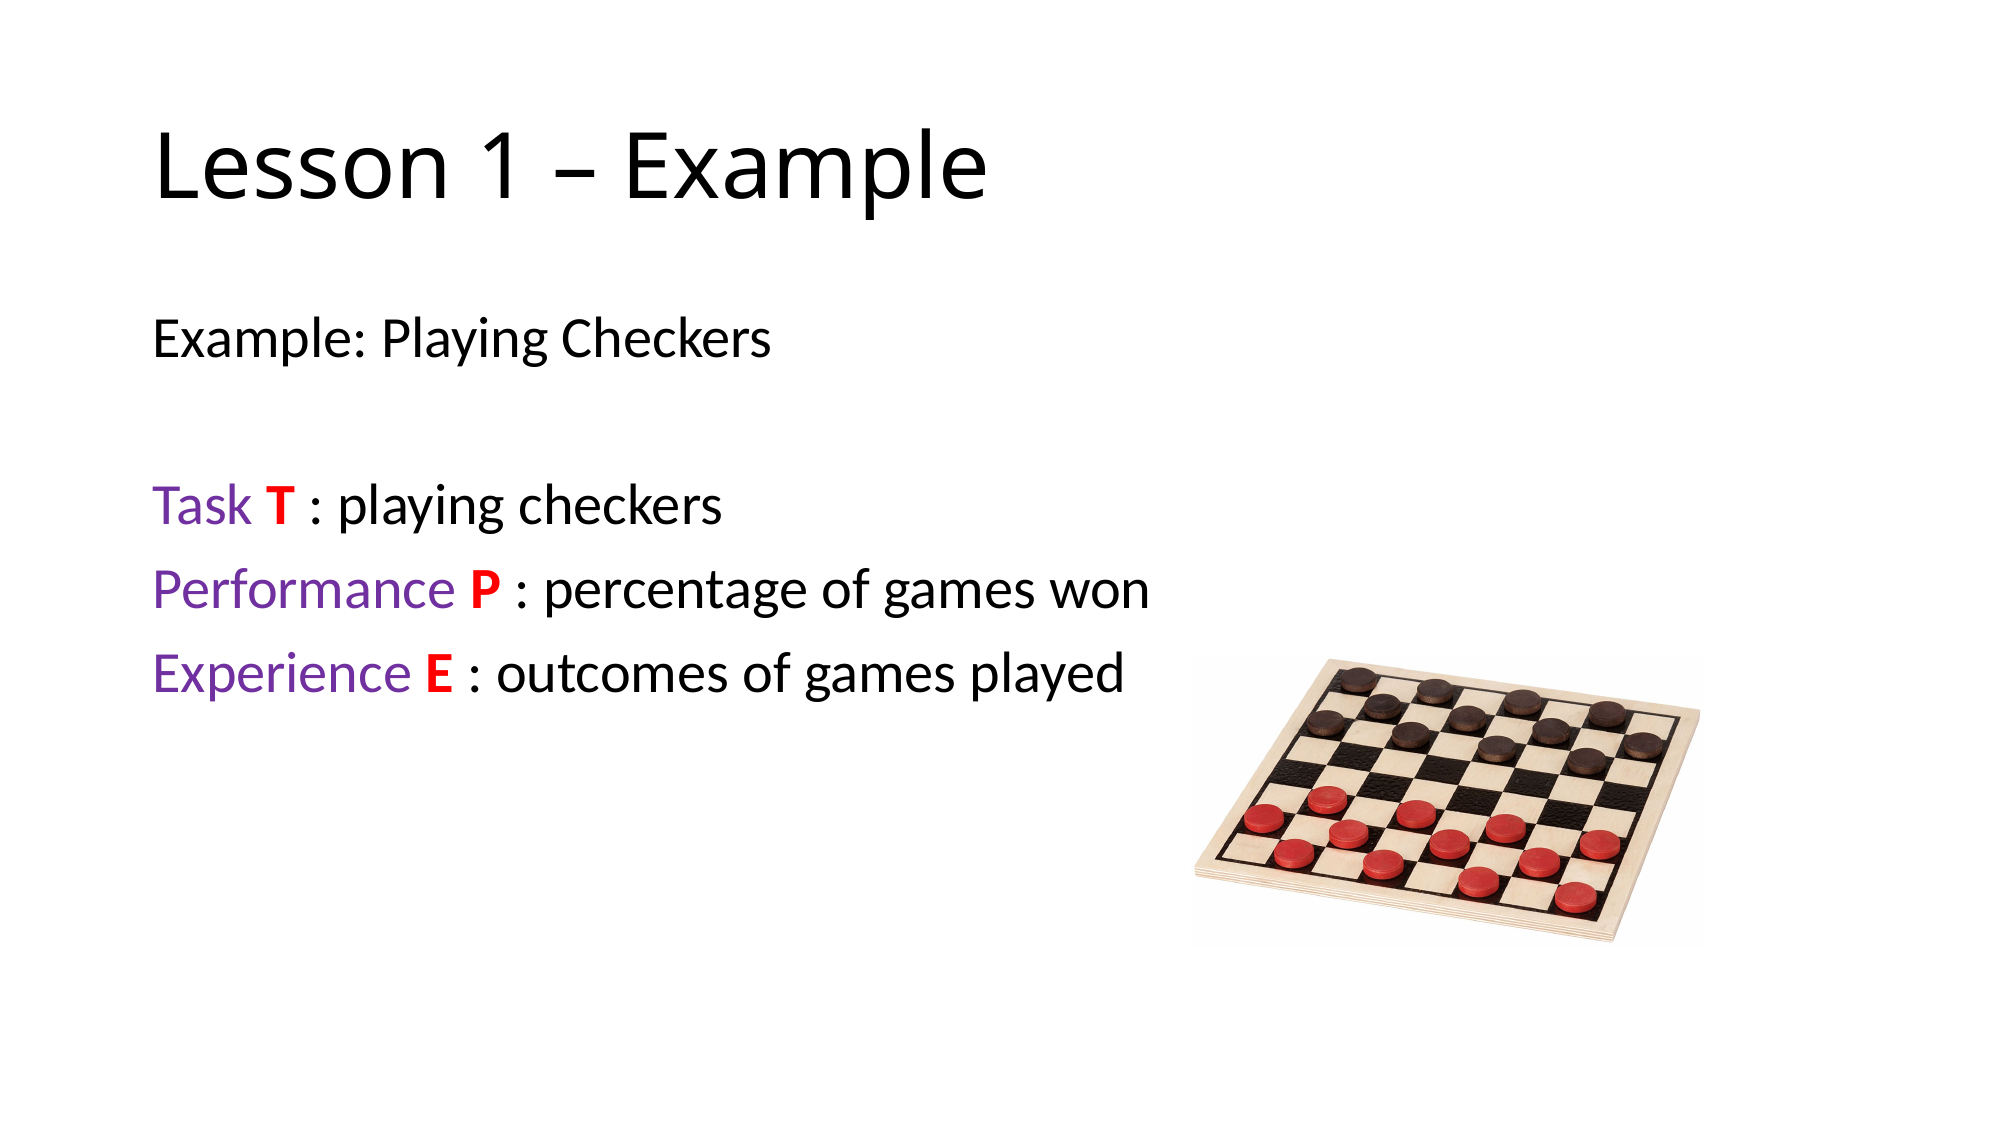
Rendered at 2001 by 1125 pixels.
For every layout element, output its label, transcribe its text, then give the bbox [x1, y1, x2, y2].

title Lesson 1 – Example [137, 59, 1863, 278]
picture [1191, 656, 1704, 946]
list Example: Playing Checkers Task T : playing checkers Performance P : percentage of games won Experience E : outcomes of games played [137, 299, 1863, 1014]
